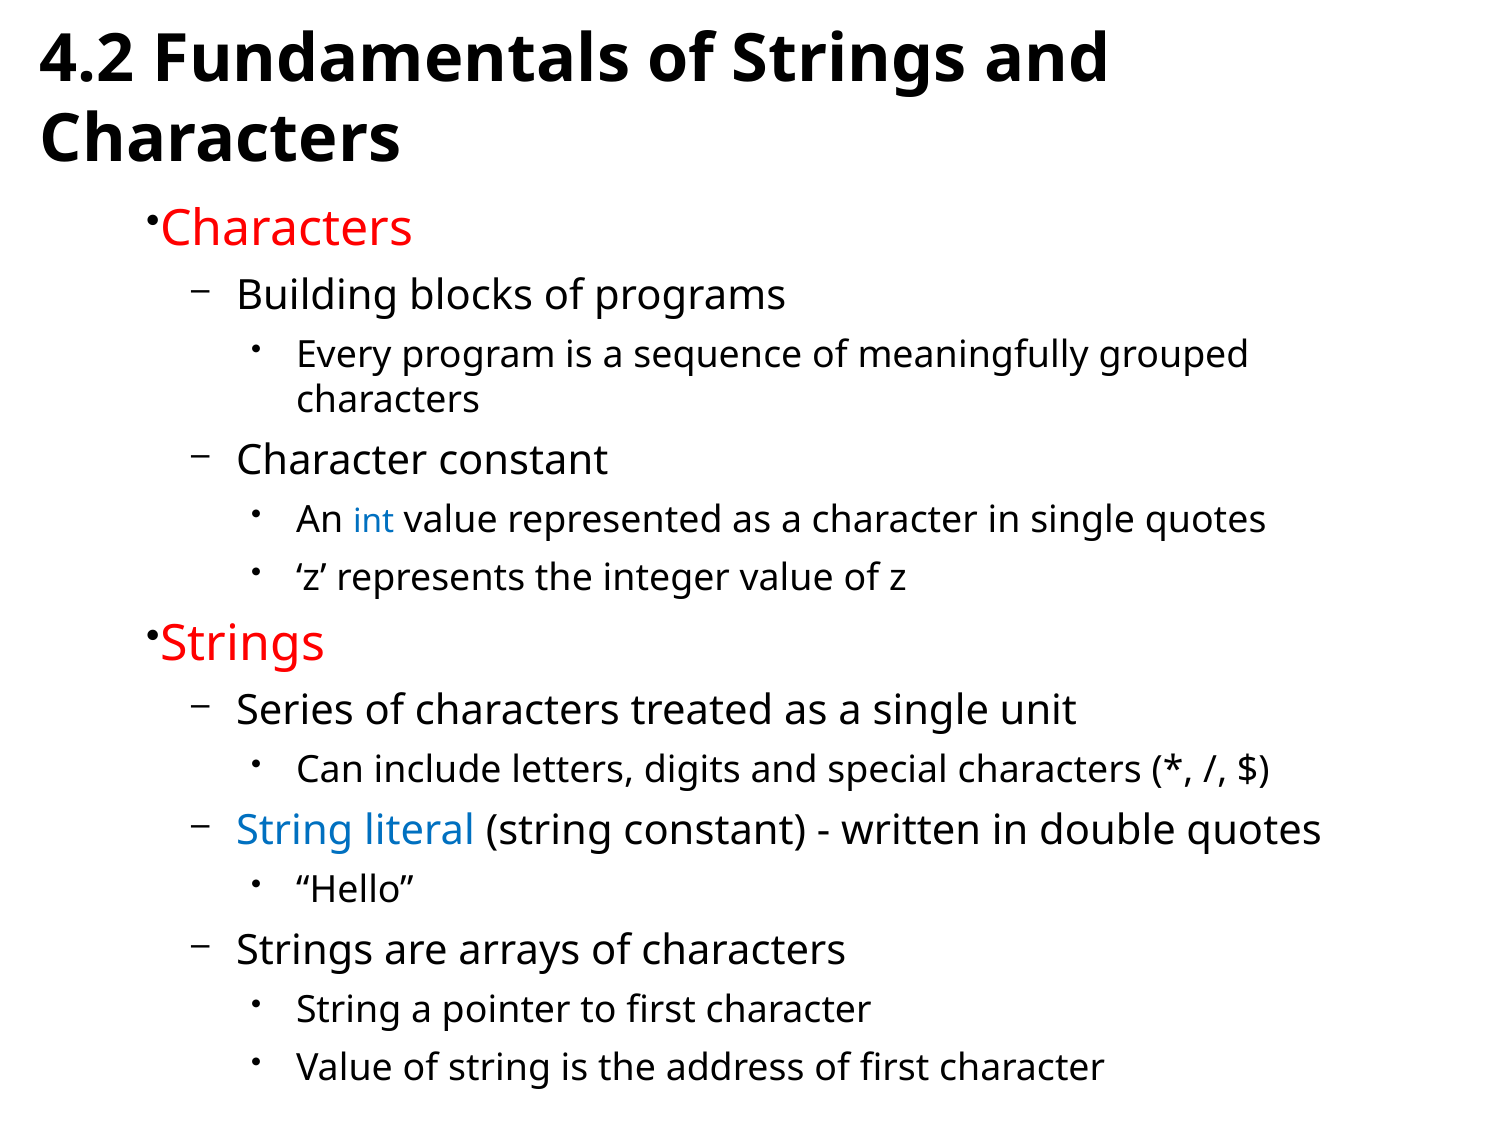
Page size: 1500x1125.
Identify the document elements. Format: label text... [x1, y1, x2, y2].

title 4.2 Fundamentals of Strings and Characters [24, 7, 1375, 113]
list Characters Building blocks of programs Every program is a sequence of meaningfully grouped characters Character constant An int value represented as a character in single quotes ‘z’ represents the integer value of z Strings Series of characters treated as a single unit Can include letters, digits and special characters (*, /, $) String literal (string constant) - written in double quotes “Hello” Strings are arrays of characters String a pointer to first character Value of string is the address of first character [131, 187, 1369, 1050]
